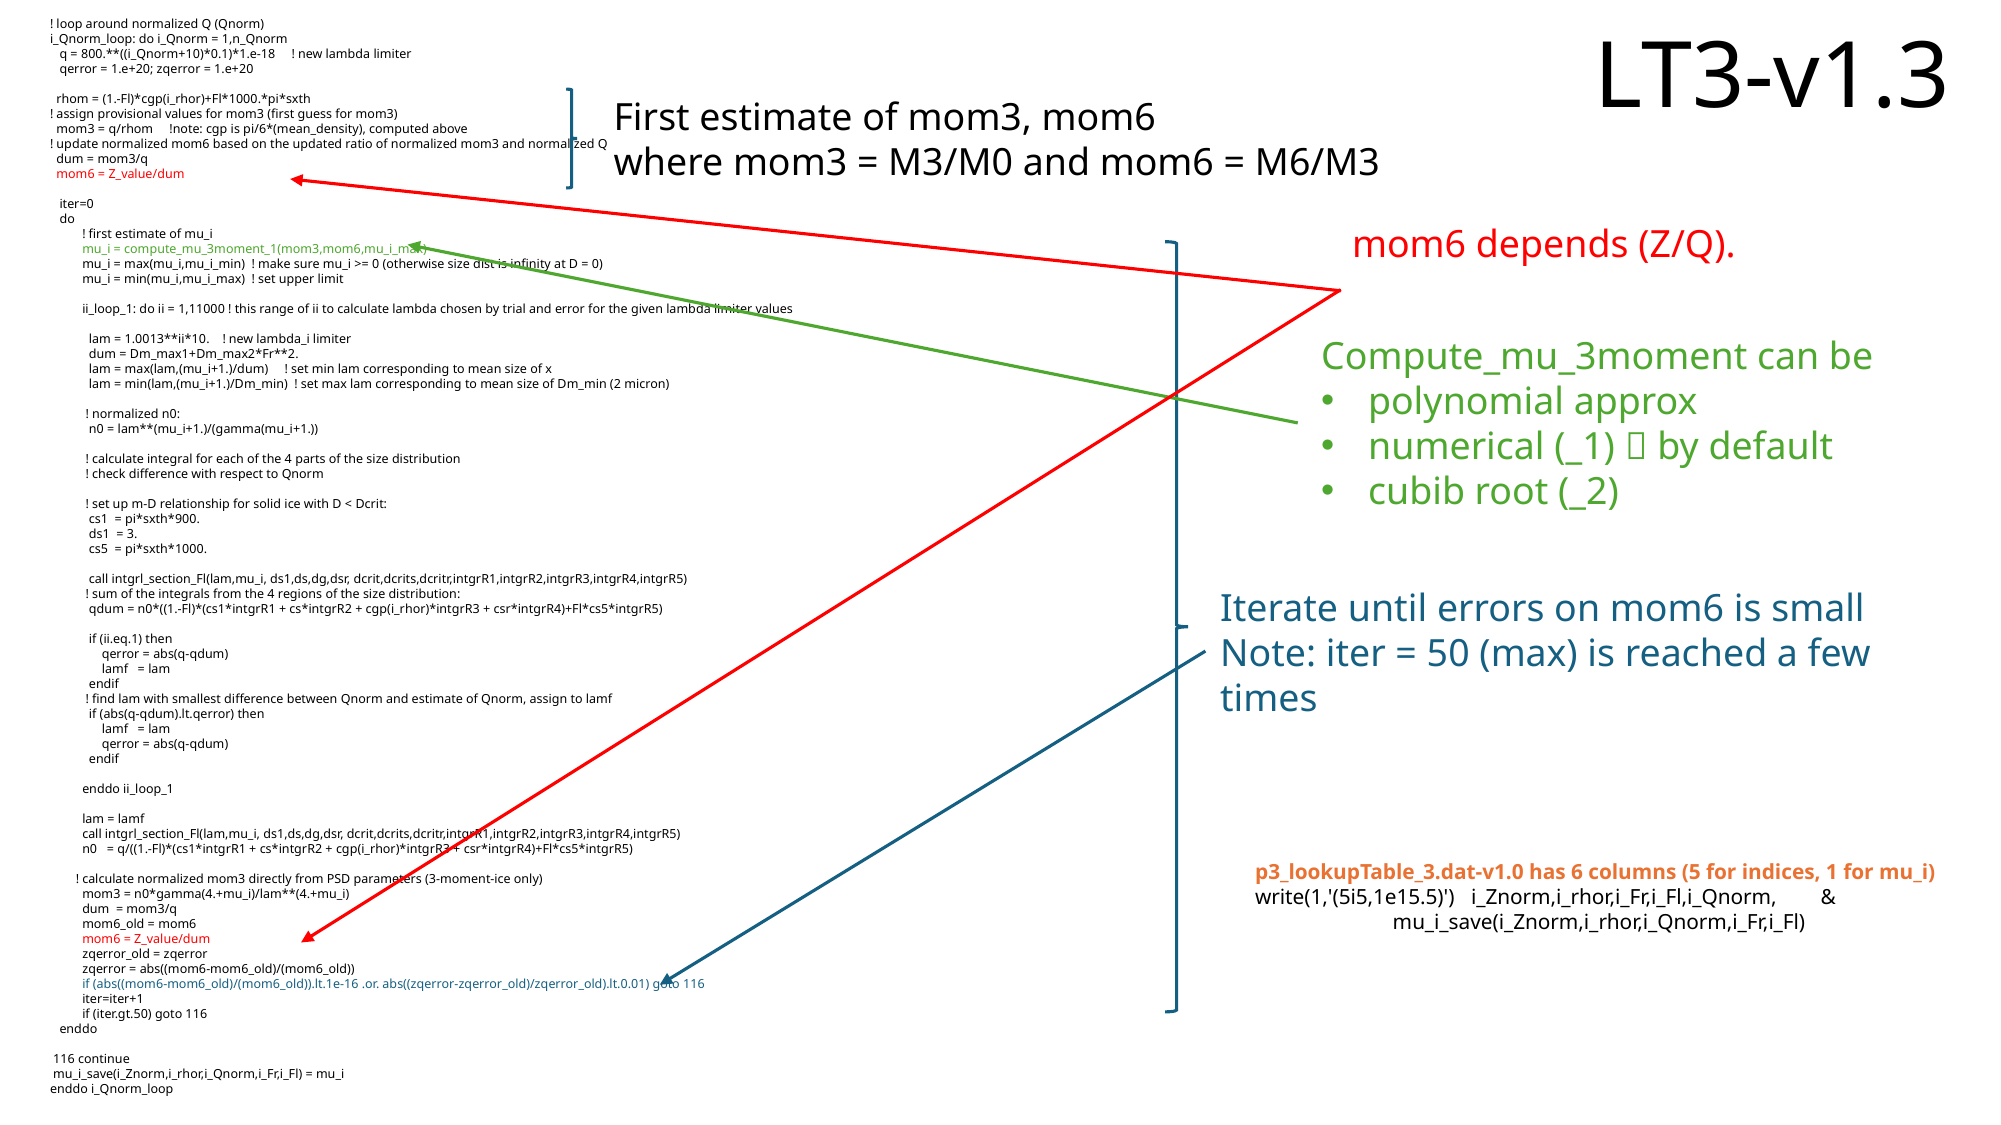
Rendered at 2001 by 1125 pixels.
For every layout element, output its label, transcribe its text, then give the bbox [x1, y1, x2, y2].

text_box Iterate until errors on mom6 is small Note: iter = 50 (max) is reached a few times [1342, 576, 1965, 726]
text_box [289, 178, 1342, 292]
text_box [659, 943, 1206, 986]
text_box [566, 87, 578, 178]
text_box Compute_mu_3moment can be polynomial approx numerical (_1)  by default cubib root (_2) [1342, 324, 1981, 520]
text_box [1165, 986, 1179, 1014]
text_box First estimate of mom3, mom6 where mom3 = M3/M0 and mom6 = M6/M3 [598, 85, 1468, 191]
text_box LT3-v1.3 [1415, 20, 1965, 239]
text_box p3_lookupTable_3.dat-v1.0 has 6 columns (5 for indices, 1 for mu_i) write(1,'(5i5,1e15.5)') i_Znorm,i_rhor,i_Fr,i_Fl,i_Qnorm, & mu_i_save(i_Znorm,i_rhor,i_Qnorm,i_Fr,i_Fl) [1342, 851, 1951, 942]
text_box mom6 depends (Z/Q). [1342, 212, 1833, 273]
text_box ! loop around normalized Q (Qnorm) i_Qnorm_loop: do i_Qnorm = 1,n_Qnorm q = 800.**((i_Qnorm+10)*0.1)*1.e-18 ! new lambda limiter qerror = 1.e+20; zqerror = 1.e+20 rhom = (1.-Fl)*cgp(i_rhor)+Fl*1000.*pi*sxth ! assign provisional values for mom3 (first guess for mom3) mom3 = q/rhom !note: cgp is pi/6*(mean_density), computed above ! update normalized mom6 based on the updated ratio of normalized mom3 and normalized Q dum = mom3/q mom6 = Z_value/dum iter=0 do ! first estimate of mu_i mu_i = compute_mu_3moment_1(mom3,mom6,mu_i_max) mu_i = max(mu_i,mu_i_min) ! make sure mu_i >= 0 (otherwise size dist is infinity at D = 0) mu_i = min(mu_i,mu_i_max) ! set upper limit ii_loop_1: do ii = 1,11000 ! this range of ii to calculate lambda chosen by trial and error for the given lambda limiter values lam = 1.0013**ii*10. ! new lambda_i limiter dum = Dm_max1+Dm_max2*Fr**2. lam = max(lam,(mu_i+1.)/dum) ! set min lam corresponding to mean size of x lam = min(lam,(mu_i+1.)/Dm_min) ! set max lam corresponding to mean size of Dm_min (2 micron) ! normalized n0: n0 = lam**(mu_i+1.)/(gamma(mu_i+1.)) ! calculate integral for each of the 4 parts of the size distribution ! check difference with respect to Qnorm ! set up m-D relationship for solid ice with D < Dcrit: cs1 = pi*sxth*900. ds1 = 3. cs5 = pi*sxth*1000. call intgrl_section_Fl(lam,mu_i, ds1,ds,dg,dsr, dcrit,dcrits,dcritr,intgrR1,intgrR2,intgrR3,intgrR4,intgrR5) ! sum of the integrals from the 4 regions of the size distribution: qdum = n0*((1.-Fl)*(cs1*intgrR1 + cs*intgrR2 + cgp(i_rhor)*intgrR3 + csr*intgrR4)+Fl*cs5*intgrR5) if (ii.eq.1) then qerror = abs(q-qdum) lamf = lam endif ! find lam with smallest difference between Qnorm and estimate of Qnorm, assign to lamf if (abs(q-qdum).lt.qerror) then lamf = lam qerror = abs(q-qdum) endif enddo ii_loop_1 lam = lamf call intgrl_section_Fl(lam,mu_i, ds1,ds,dg,dsr, dcrit,dcrits,dcritr,intgrR1,intgrR2,intgrR3,intgrR4,intgrR5) n0 = q/((1.-Fl)*(cs1*intgrR1 + cs*intgrR2 + cgp(i_rhor)*intgrR3 + csr*intgrR4)+Fl*cs5*intgrR5) ! calculate normalized mom3 directly from PSD parameters (3-moment-ice only) mom3 = n0*gamma(4.+mu_i)/lam**(4.+mu_i) dum = mom3/q mom6_old = mom6 mom6 = Z_value/dum zqerror_old = zqerror zqerror = abs((mom6-mom6_old)/(mom6_old)) if (abs((mom6-mom6_old)/(mom6_old)).lt.1e-16 .or. abs((zqerror-zqerror_old)/zqerror_old).lt.0.01) goto 116 iter=iter+1 if (iter.gt.50) goto 116 enddo 116 continue mu_i_save(i_Znorm,i_rhor,i_Qnorm,i_Fr,i_Fl) = mu_i enddo i_Qnorm_loop [35, 9, 872, 1104]
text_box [300, 289, 1342, 943]
